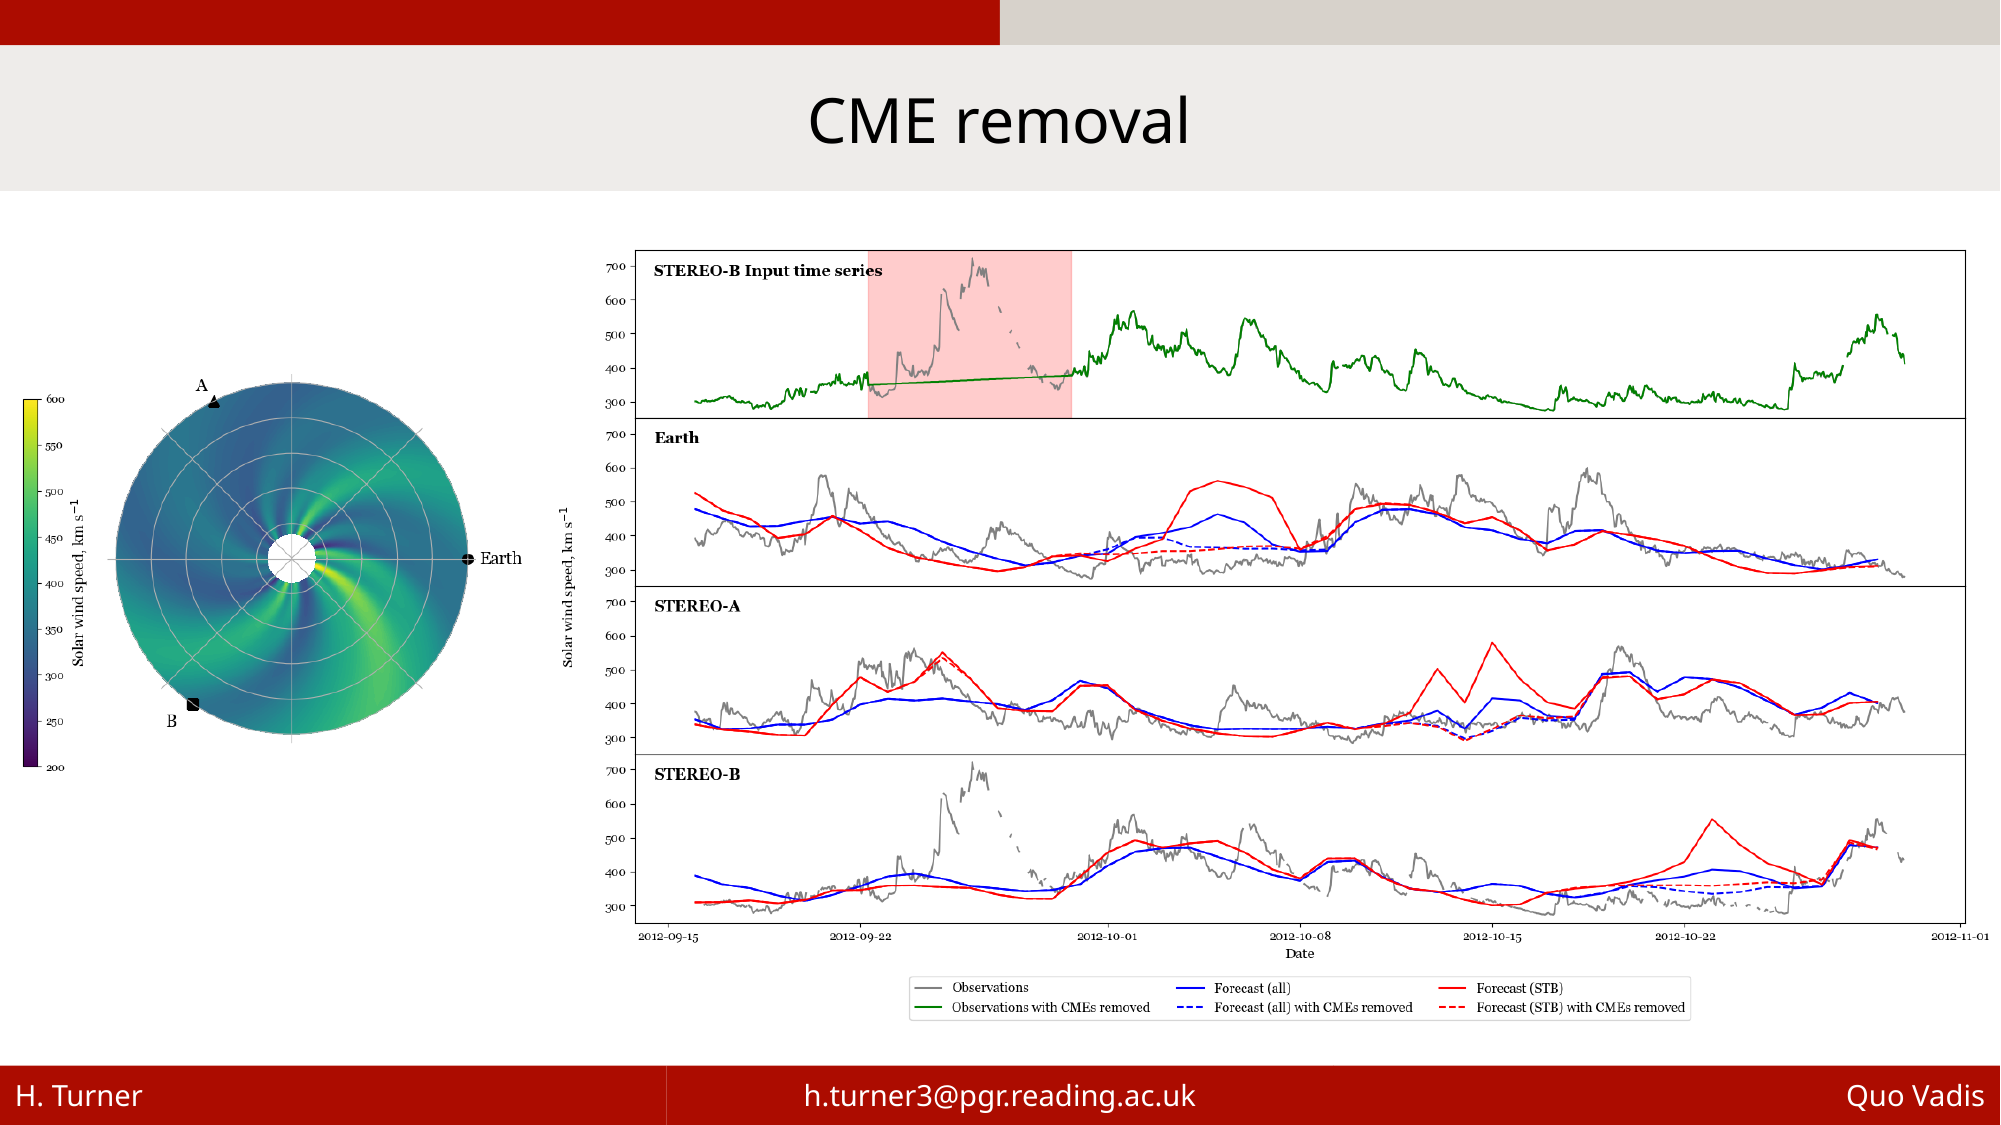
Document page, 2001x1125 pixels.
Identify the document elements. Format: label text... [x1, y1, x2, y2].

text_box Quo Vadis [1332, 1064, 2000, 1125]
text_box CME removal [0, 44, 2000, 192]
text_box H. Turner [0, 1064, 666, 1125]
picture [0, 236, 2000, 1031]
text_box [0, 0, 999, 44]
text_box [999, 0, 2000, 44]
text_box h.turner3@pgr.reading.ac.uk [666, 1064, 1332, 1125]
